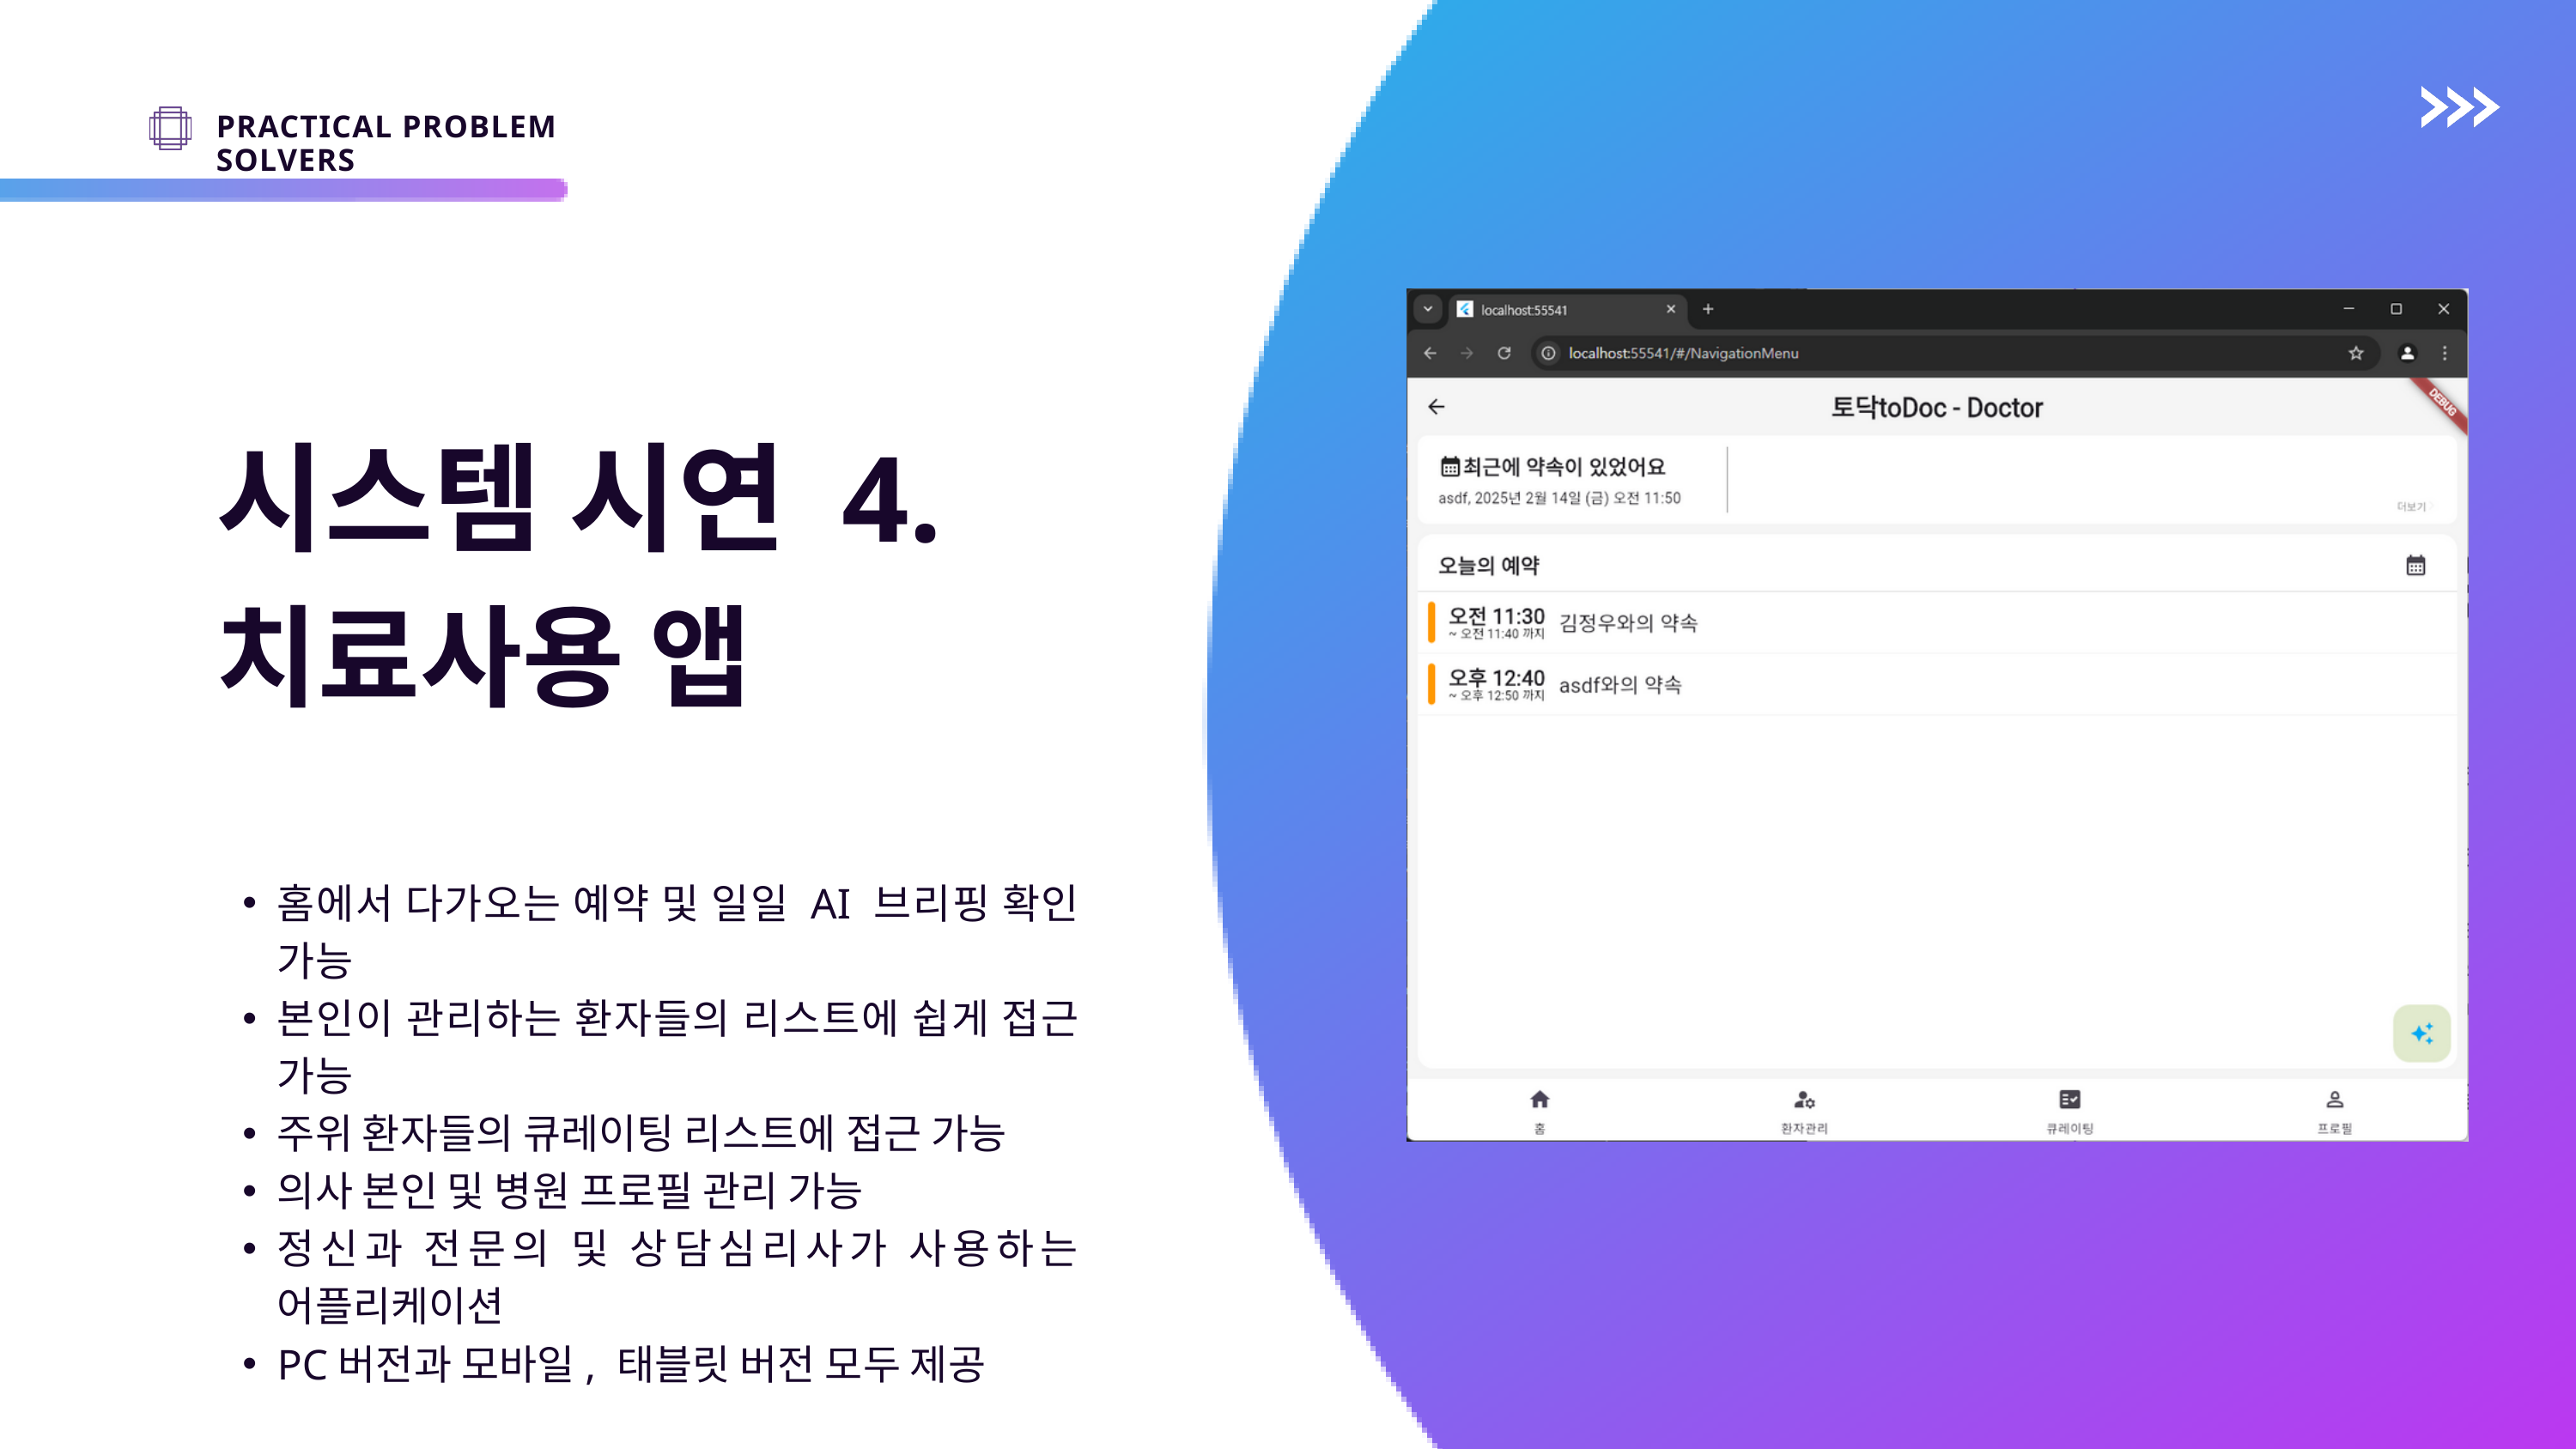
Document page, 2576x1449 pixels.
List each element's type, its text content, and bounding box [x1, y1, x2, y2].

text_box 홈에서 다가오는 예약 및 일일 AI 브리핑 확인 가능 본인이 관리하는 환자들의 리스트에 쉽게 접근 가능 주위 환자들의 큐레이팅 리스트에 접근 가능 의사 본인 및 병원 프로필 관리 가능 정신과 전문의 및 상담심리사가 사용하는 어플리케이션 PC버전과 모바일, 태블릿 버전 모두 제공 [207, 869, 1079, 1388]
text_box [1406, 288, 2469, 1143]
text_box [2421, 86, 2500, 129]
text_box [149, 106, 192, 150]
text_box PRACTICAL PROBLEM SOLVERS [216, 110, 644, 178]
text_box [1193, 0, 2576, 1449]
text_box 시스템 시연 4. 치료사용 앱 [216, 399, 1147, 721]
text_box [0, 179, 568, 202]
